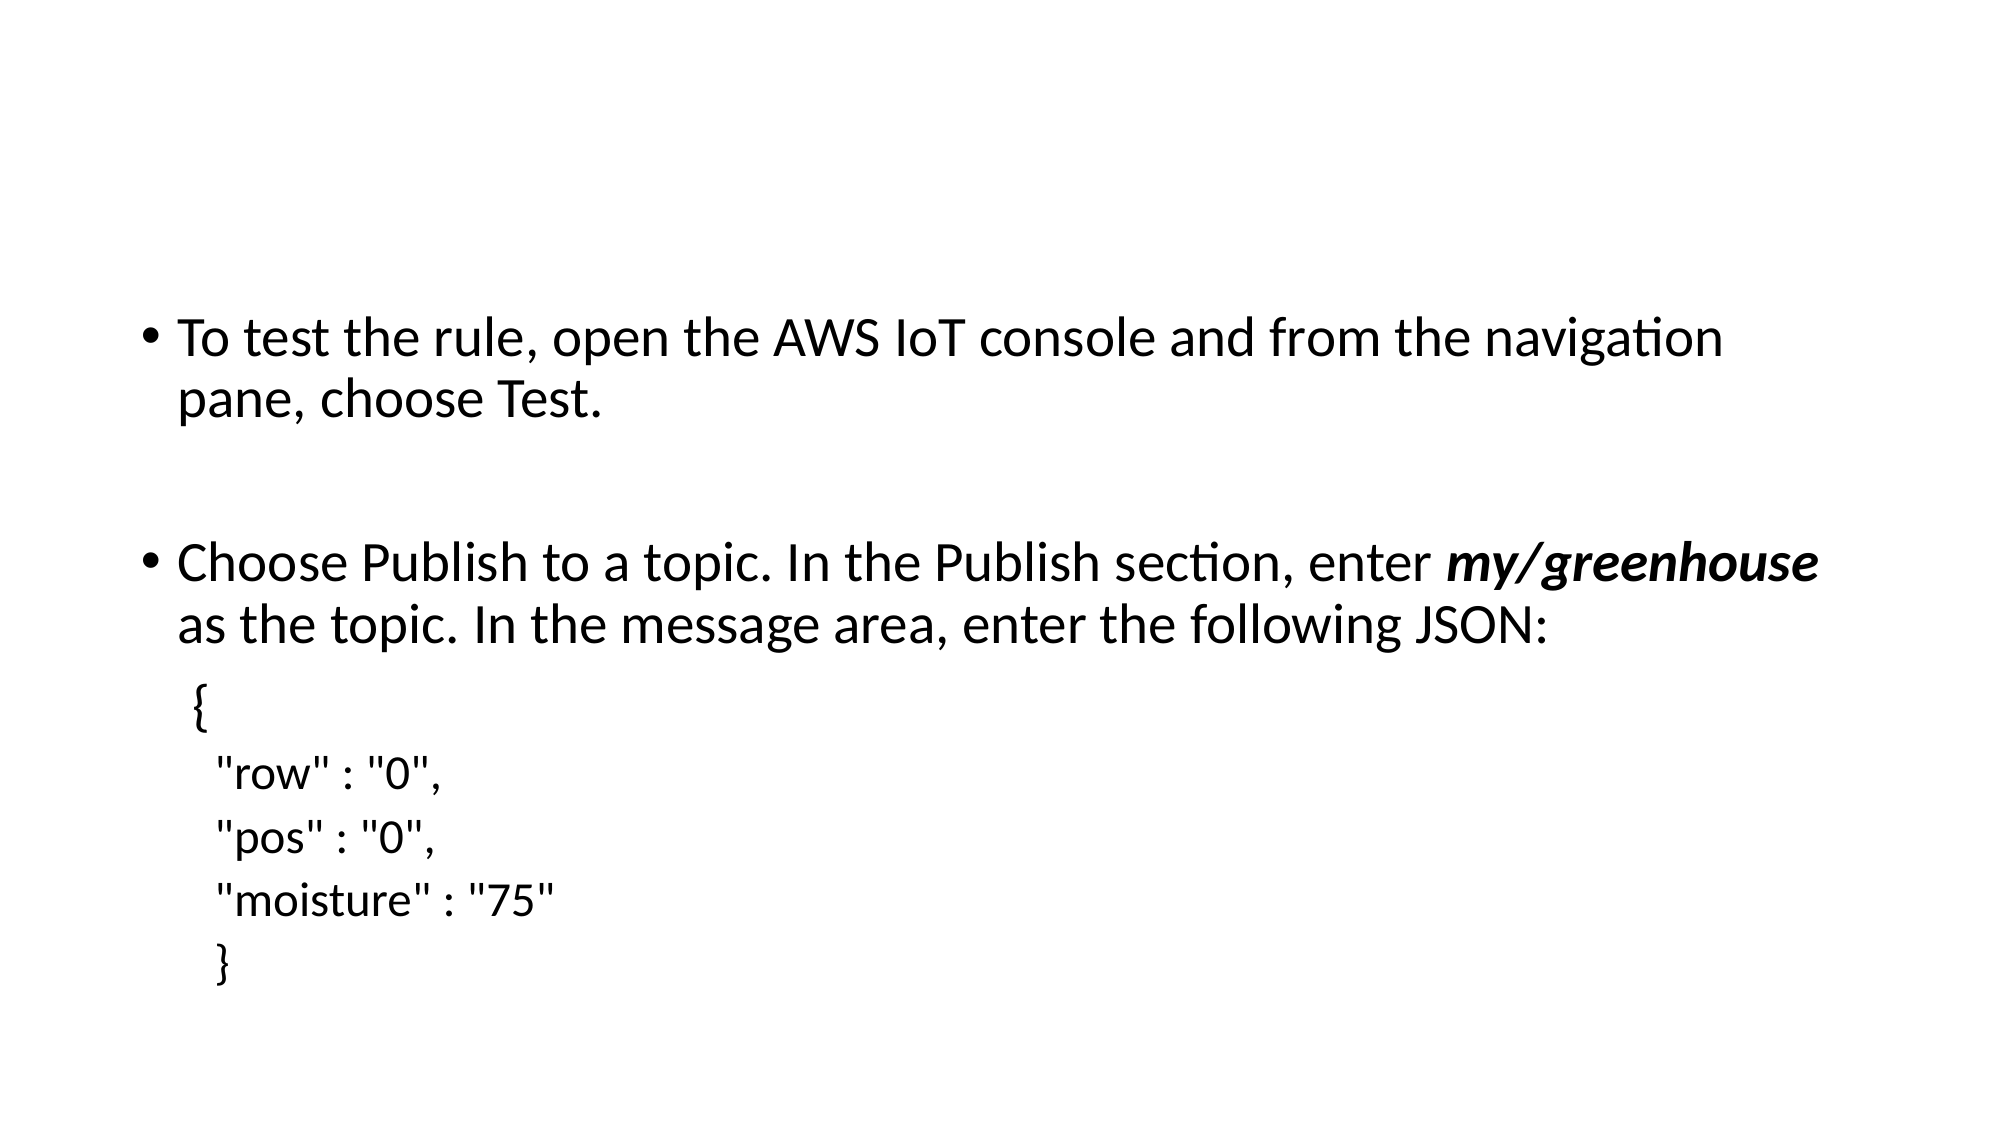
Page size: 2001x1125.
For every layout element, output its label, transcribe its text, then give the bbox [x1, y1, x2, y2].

list To test the rule, open the AWS IoT console and from the navigation pane, choose Test. Choose Publish to a topic. In the Publish section, enter my/greenhouse as the topic. In the message area, enter the following JSON: { "row" : "0", "pos" : "0", "moisture" : "75" } [125, 299, 1851, 1014]
